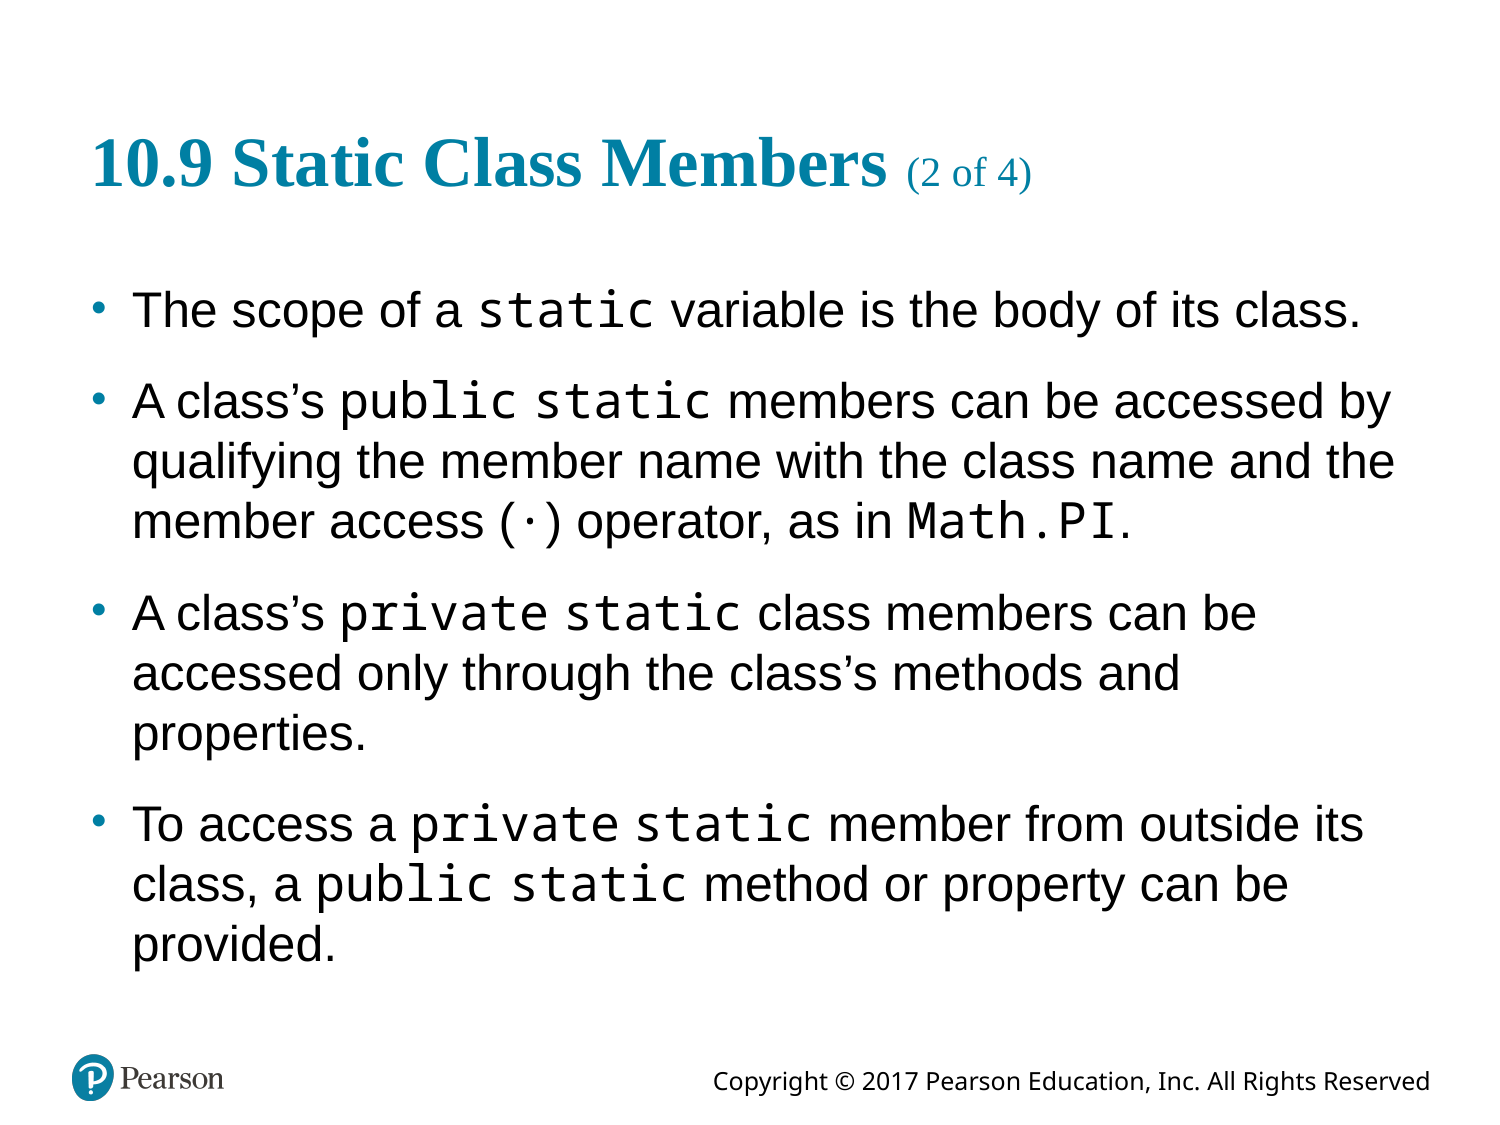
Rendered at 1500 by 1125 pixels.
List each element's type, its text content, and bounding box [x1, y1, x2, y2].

picture [72, 1087, 83, 1101]
picture [80, 1063, 106, 1088]
title 10.9 Static Class Members (2 of 4) [75, 35, 1425, 216]
picture [98, 1054, 224, 1101]
list The scope of a static variable is the body of its class. A class’s public static members can be accessed by qualifying the member name with the class name and the member access (·) operator, as in Math.P I. A class’s private static class members can be accessed only through the class’s methods and properties. To access a private static member from outside its class, a public static method or property can be provided. [75, 262, 1425, 1033]
picture [72, 1054, 88, 1070]
